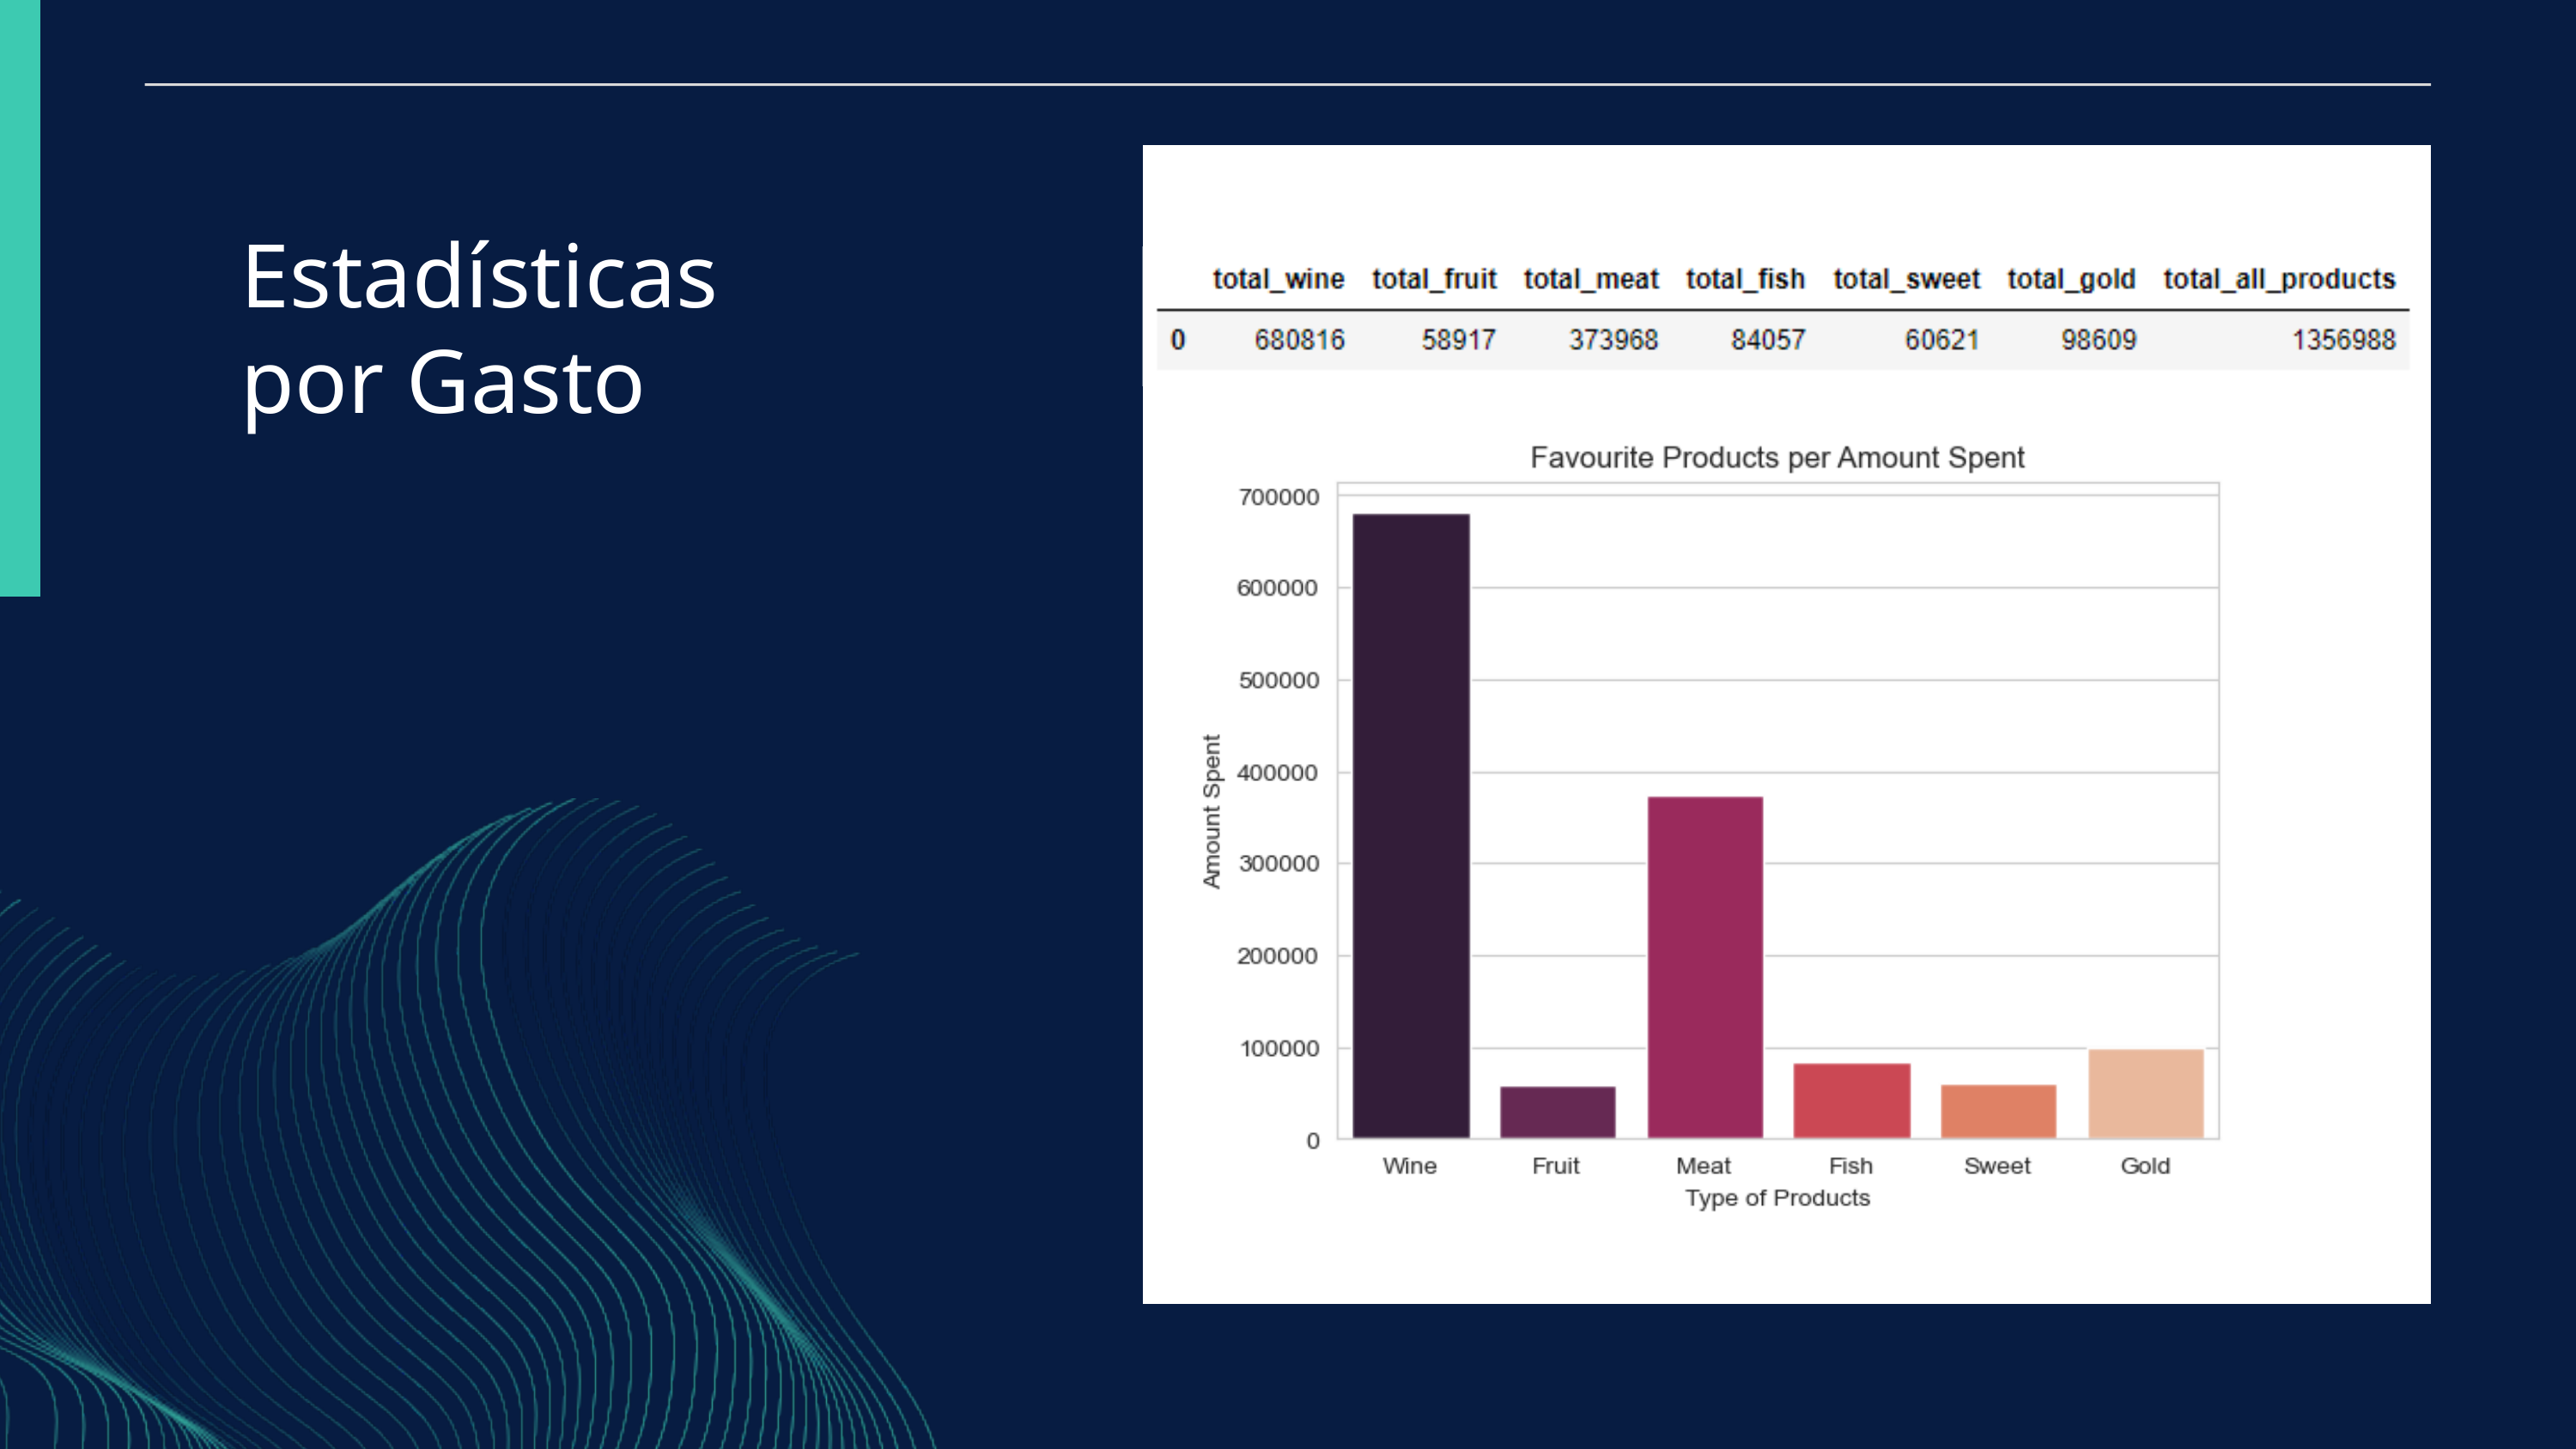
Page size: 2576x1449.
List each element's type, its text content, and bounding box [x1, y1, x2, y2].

text_box Estadísticas por Gasto [240, 220, 943, 431]
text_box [1142, 144, 2432, 1304]
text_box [0, 277, 319, 319]
text_box [0, 798, 943, 1449]
